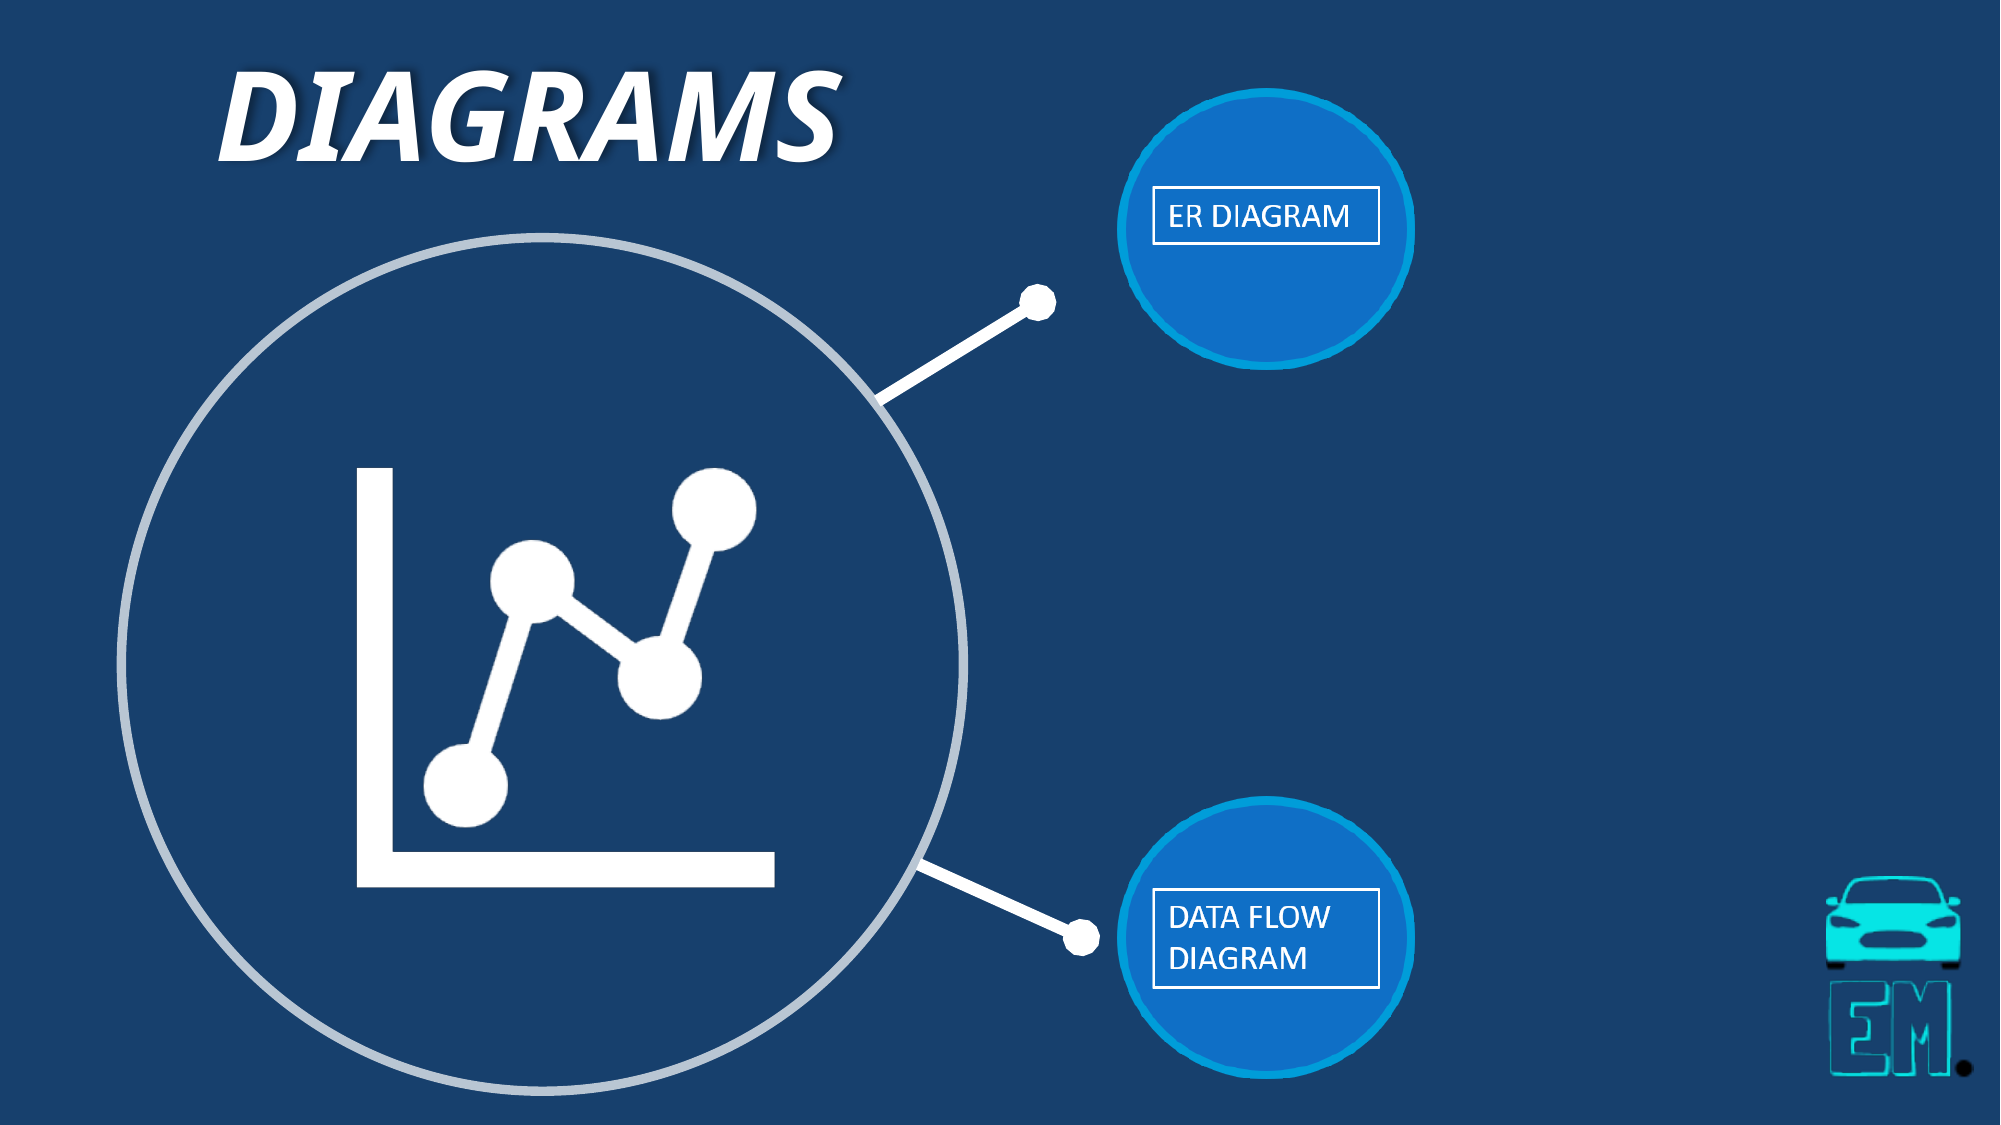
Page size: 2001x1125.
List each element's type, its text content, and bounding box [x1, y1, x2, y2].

picture [1825, 876, 1974, 1092]
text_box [918, 864, 1082, 938]
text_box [121, 237, 964, 1092]
picture [1287, 88, 1415, 204]
picture [1127, 806, 1406, 1070]
picture [1127, 98, 1406, 361]
picture [1117, 796, 1246, 918]
text_box DIAGRAMS [168, 28, 916, 194]
picture [1117, 958, 1239, 1079]
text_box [877, 302, 1038, 402]
picture [1294, 964, 1415, 1079]
picture [1287, 796, 1415, 912]
picture [1294, 255, 1415, 370]
picture [1117, 88, 1246, 209]
picture [1117, 250, 1239, 370]
